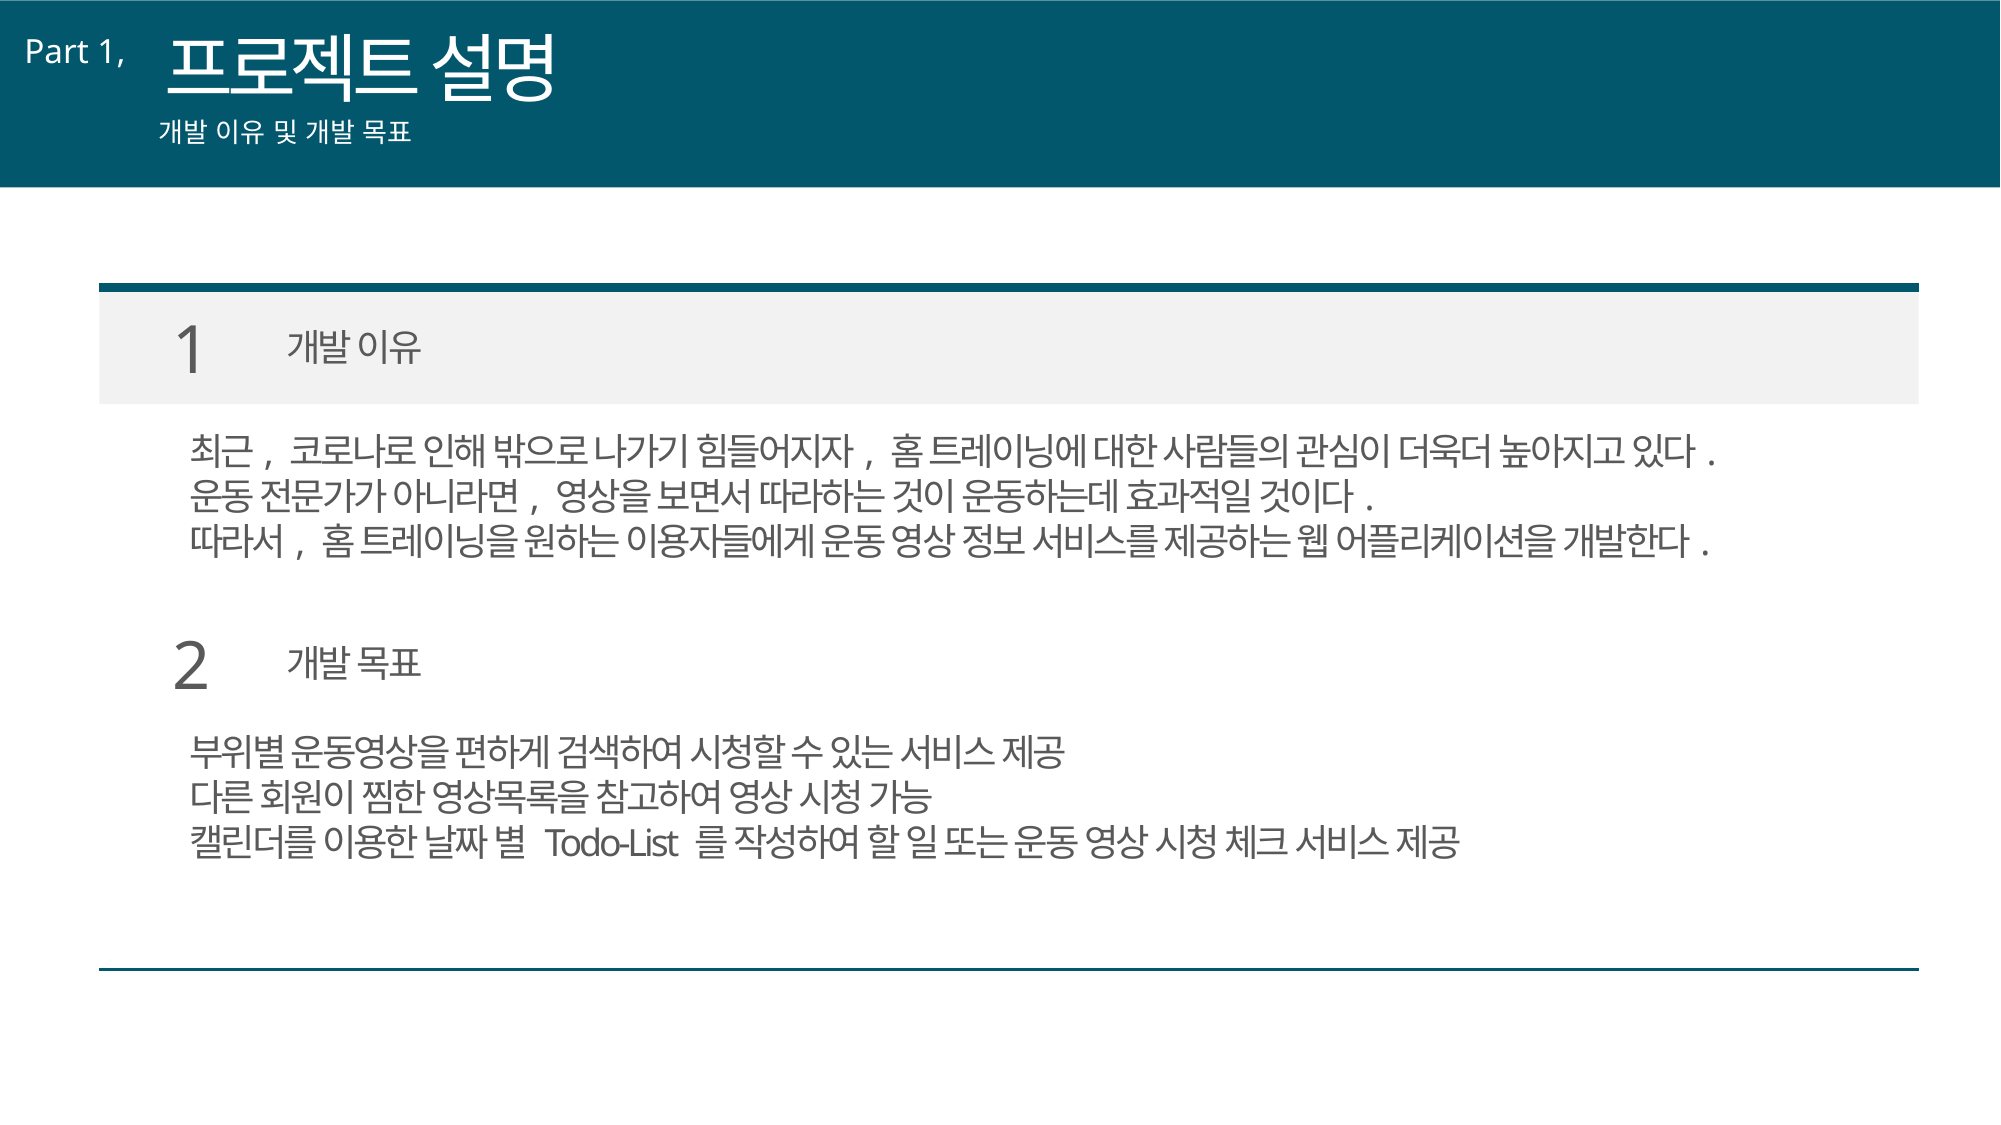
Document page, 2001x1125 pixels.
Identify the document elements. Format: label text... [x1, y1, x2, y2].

text_box 최근, 코로나로 인해 밖으로 나가기 힘들어지자, 홈 트레이닝에 대한 사람들의 관심이 더욱더 높아지고 있다. 운동 전문가가 아니라면, 영상을 보면서 따라하는 것이 운동하는데 효과적일 것이다. 따라서, 홈 트레이닝을 원하는 이용자들에게 운동 영상 정보 서비스를 제공하는 웹 어플리케이션을 개발한다. [174, 420, 1879, 571]
text_box 개발 목표 [271, 632, 438, 693]
text_box 2 [158, 615, 258, 711]
text_box [0, 0, 2000, 188]
text_box 프로젝트 설명 [149, 13, 577, 119]
text_box Part 1, [9, 22, 149, 78]
text_box 개발 이유 [271, 316, 438, 377]
text_box 부위별 운동영상을 편하게 검색하여 시청할 수 있는 서비스 제공 다른 회원이 찜한 영상목록을 참고하여 영상 시청 가능 캘린더를 이용한 날짜 별 Todo-List 를 작성하여 할 일 또는 운동 영상 시청 체크 서비스 제공 [174, 721, 1684, 872]
text_box 1 [158, 299, 258, 395]
text_box 개발 이유 및 개발 목표 [144, 108, 427, 156]
text_box [98, 285, 1920, 405]
